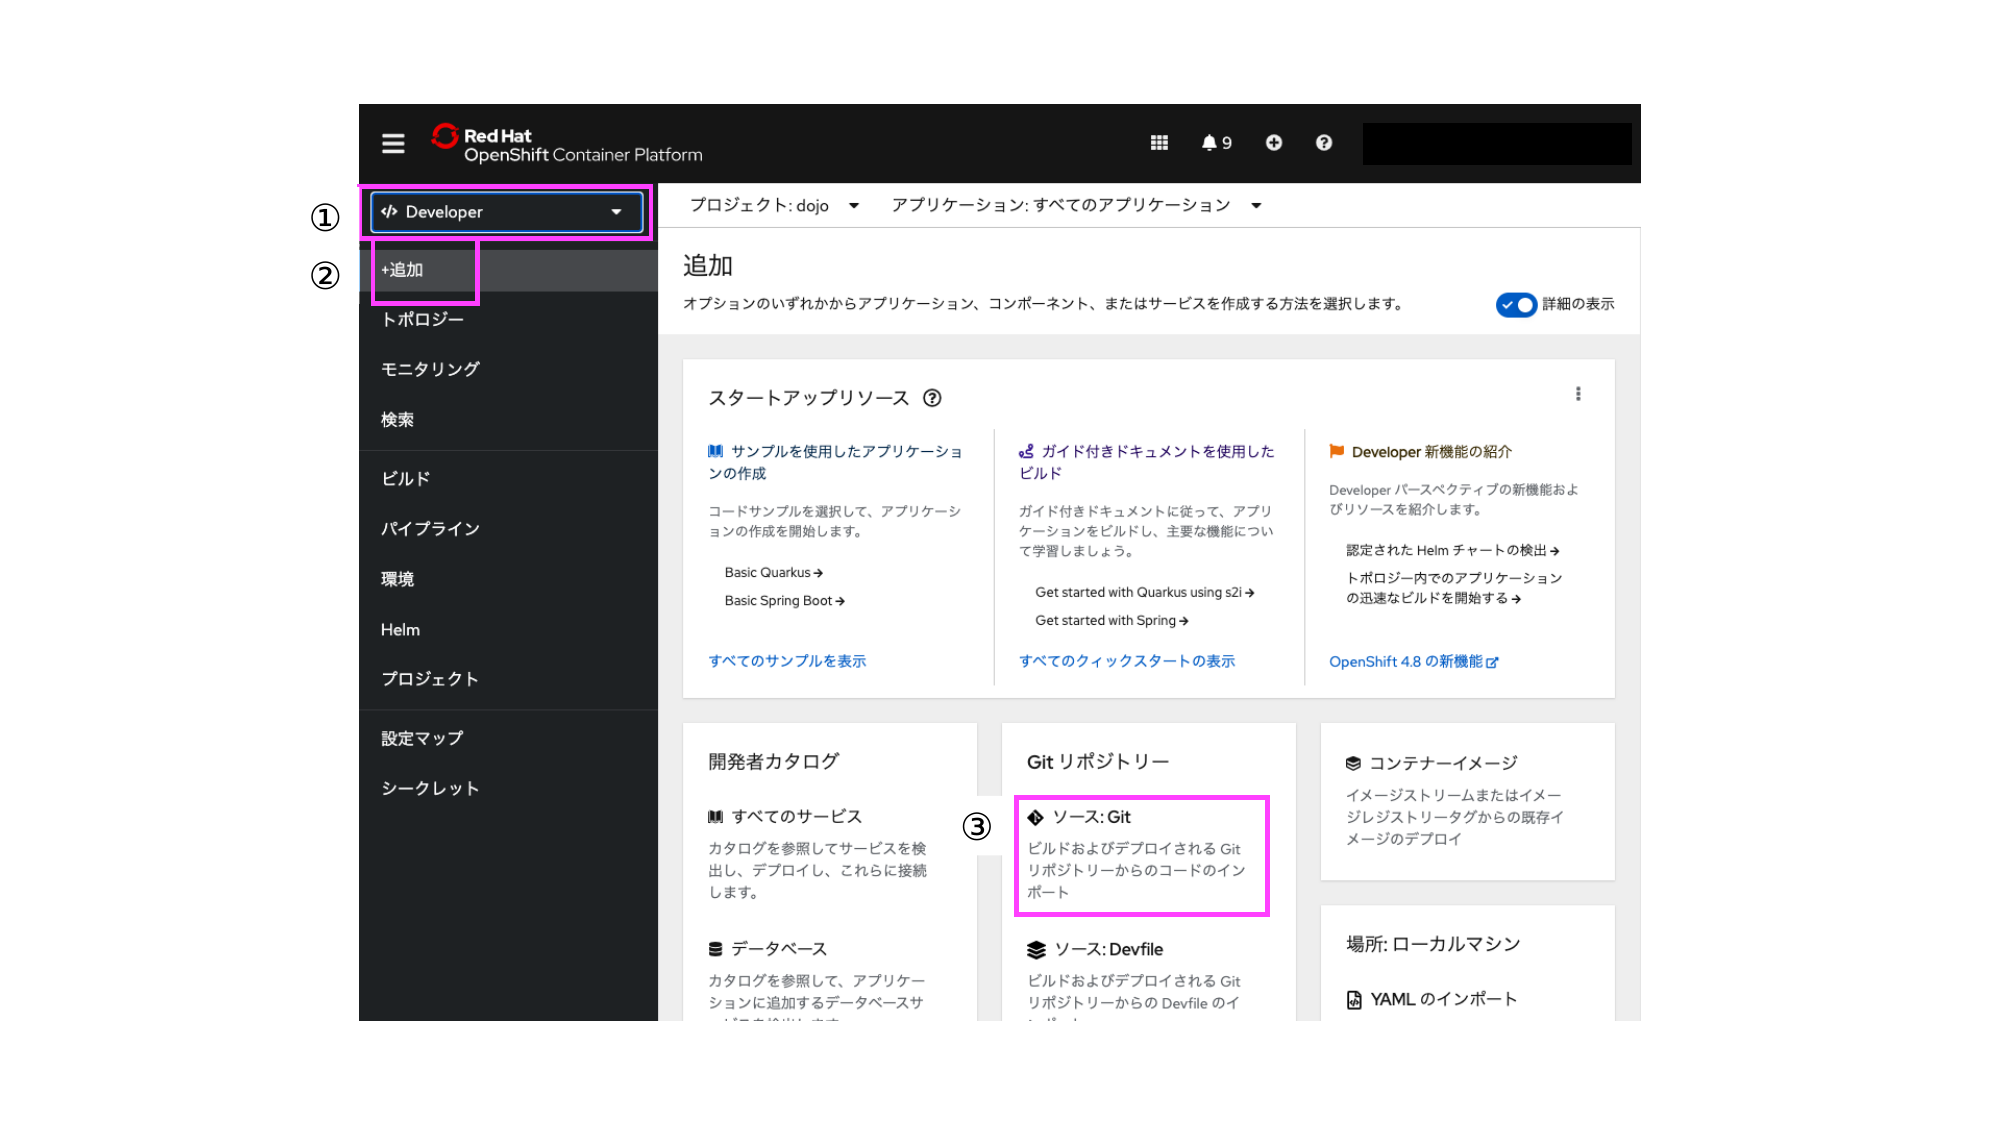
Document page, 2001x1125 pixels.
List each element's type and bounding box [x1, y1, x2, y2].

text_box [291, 104, 1641, 1021]
